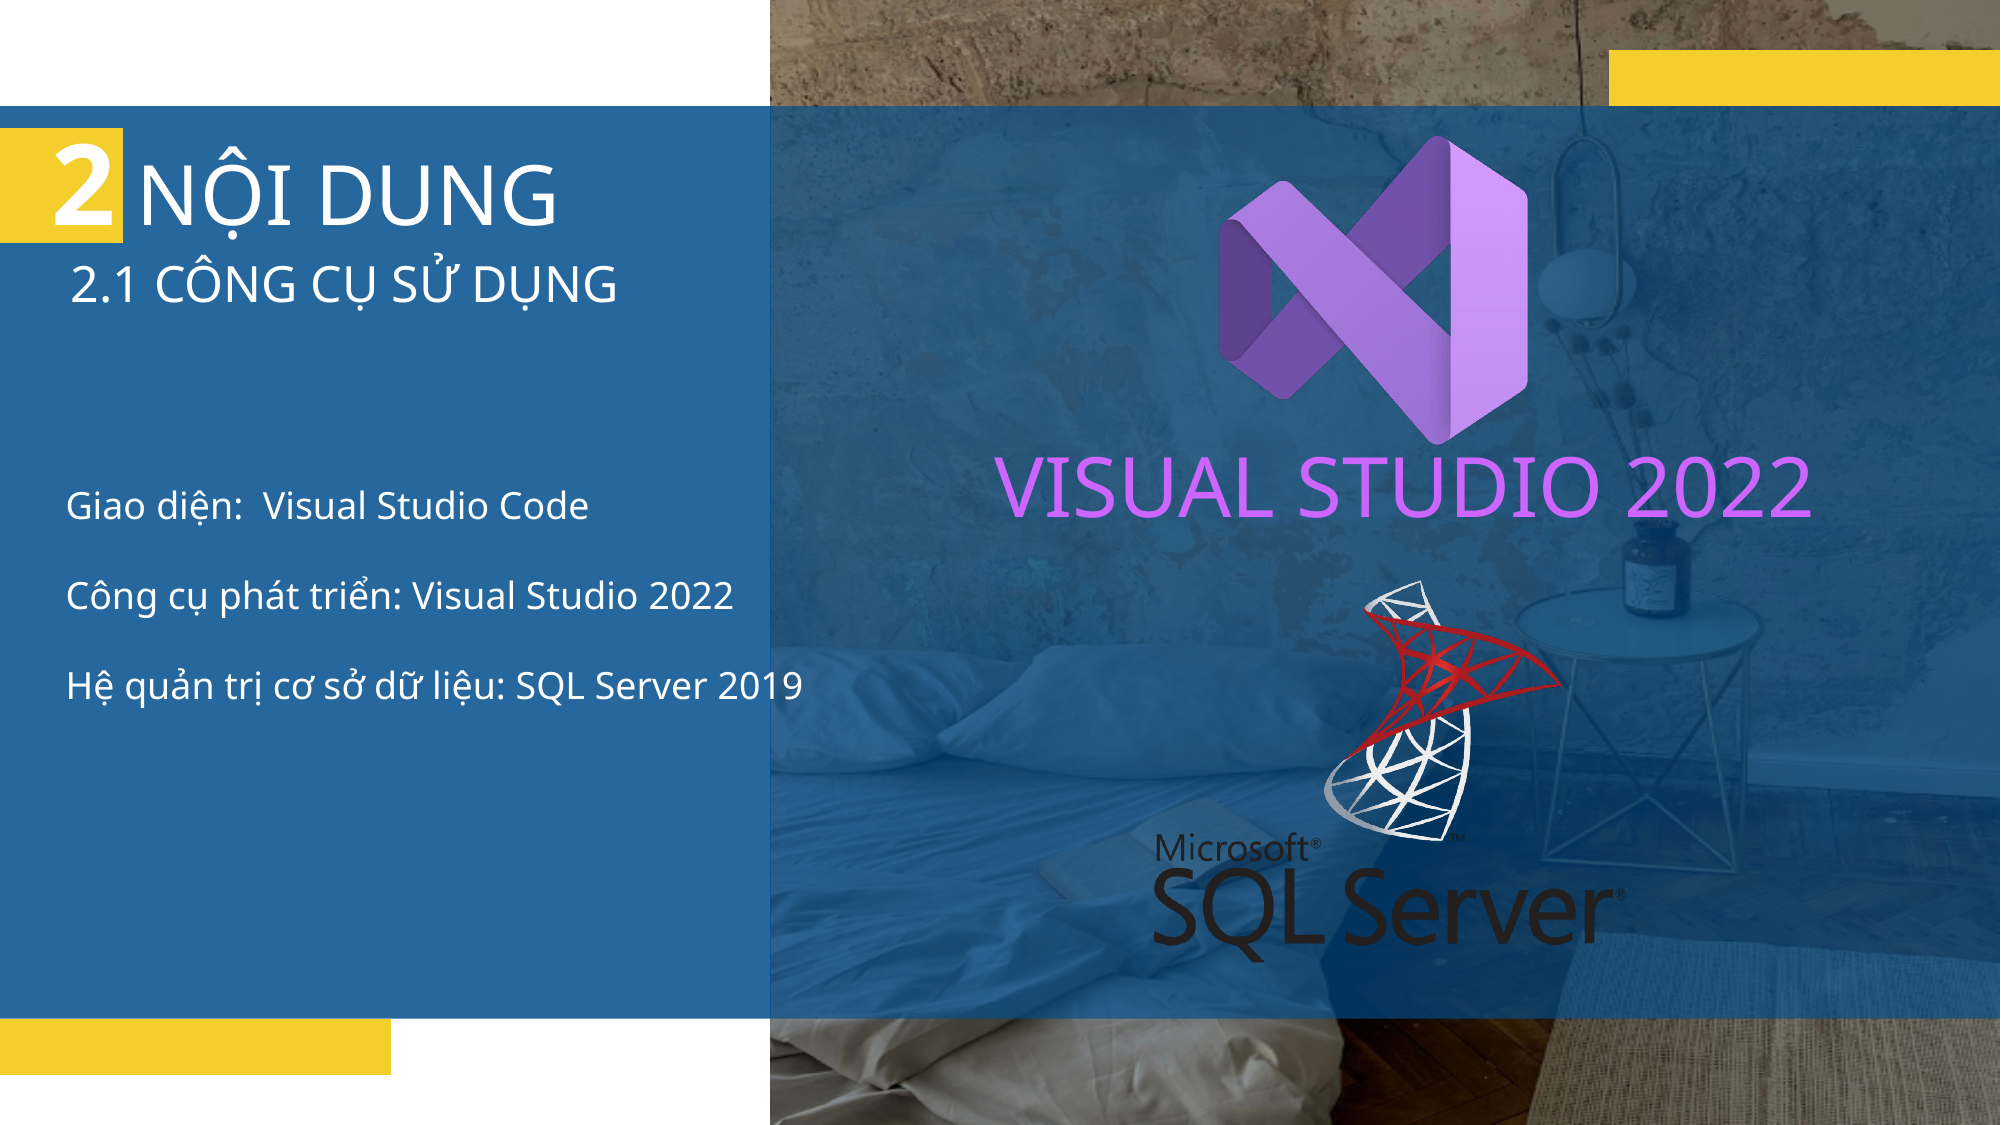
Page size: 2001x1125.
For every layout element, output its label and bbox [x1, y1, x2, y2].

text_box [0, 105, 770, 1020]
picture [1203, 121, 1543, 460]
picture [1153, 534, 1627, 1008]
text_box [0, 1018, 392, 1076]
picture [770, 1020, 2000, 1125]
text_box [1608, 49, 2000, 107]
picture [770, 0, 2000, 105]
text_box [770, 105, 2000, 1020]
